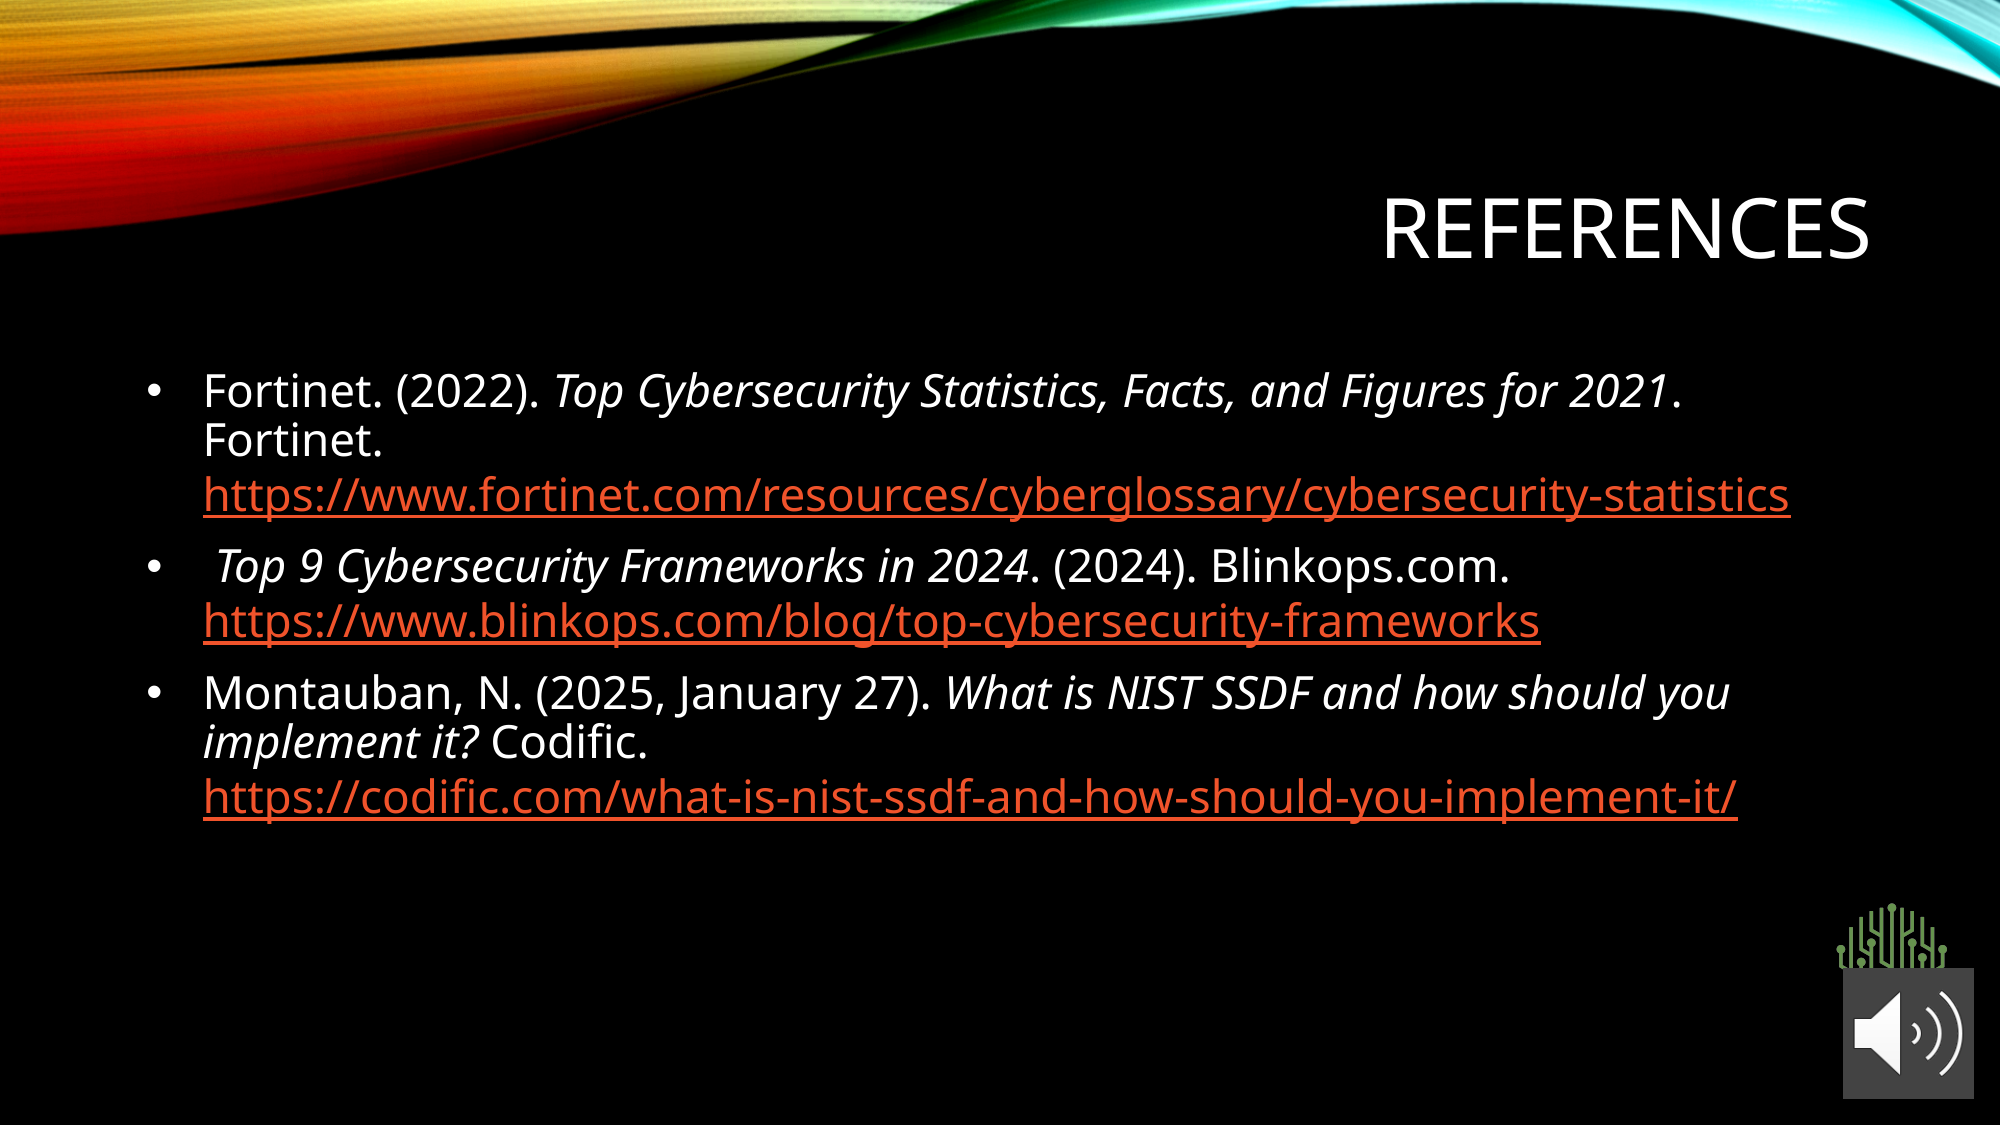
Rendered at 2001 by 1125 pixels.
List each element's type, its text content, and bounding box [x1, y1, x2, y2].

list Fortinet. (2022). Top Cybersecurity Statistics, Facts, and Figures for 2021. Fortinet. https://www.fortinet.com/resources/cyberglossary/cybersecurity-statistics ‌ Top 9 Cybersecurity Frameworks in 2024. (2024). Blinkops.com. https://www.blinkops.com/blog/top-cybersecurity-frameworks Montauban, N. (2025, January 27). What is NIST SSDF and how should you implement it? Codific. https://codific.com/what-is-nist-ssdf-and-how-should-you-implement-it/ [112, 360, 1888, 1021]
title REFERENCES [474, 125, 1888, 338]
picture [1817, 892, 1976, 1101]
picture [0, 0, 2000, 237]
